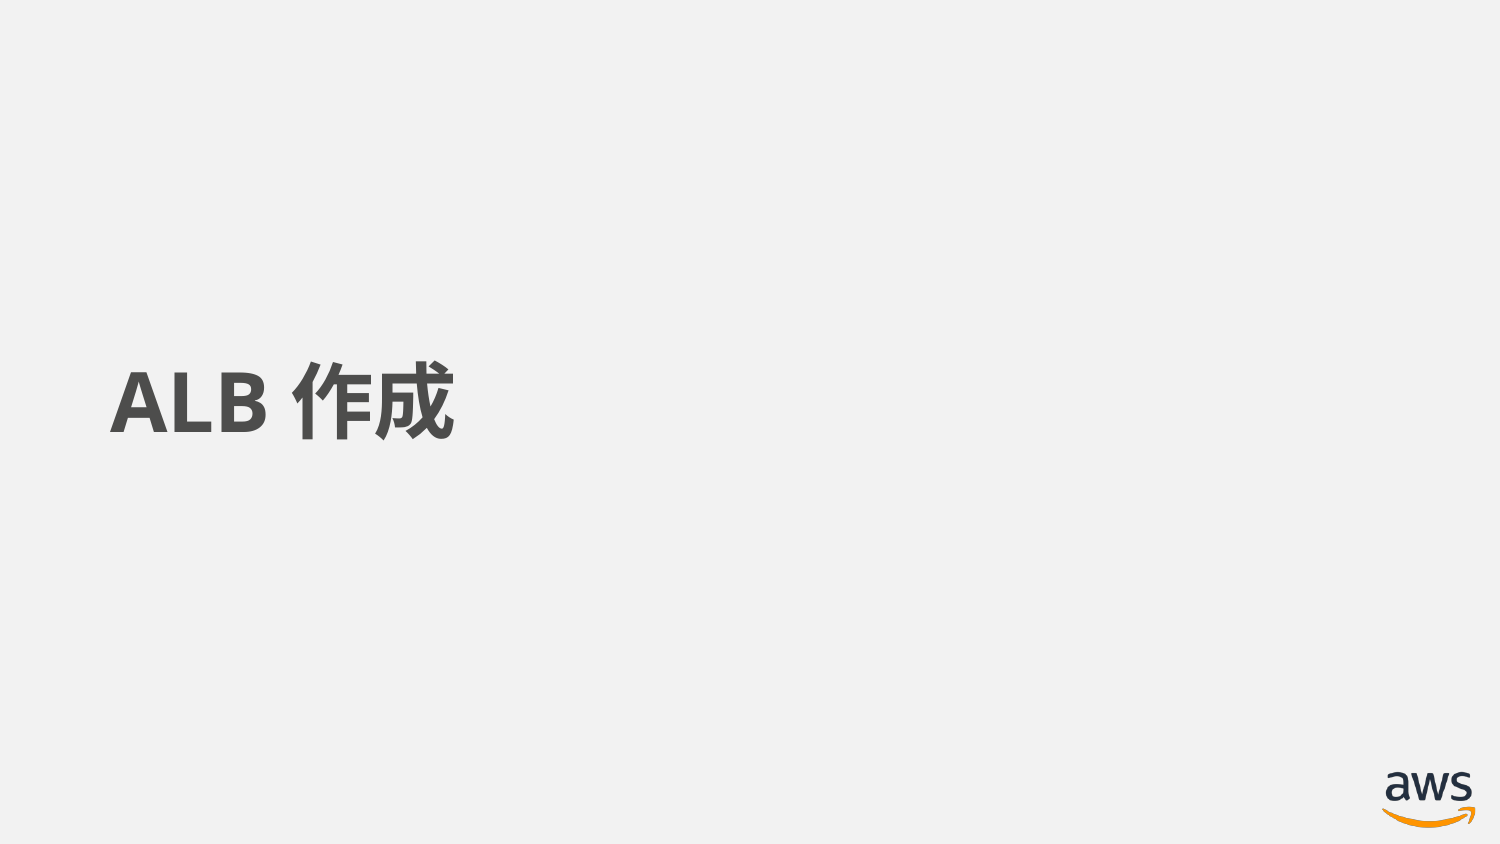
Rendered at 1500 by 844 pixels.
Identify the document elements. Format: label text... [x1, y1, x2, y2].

picture [1381, 771, 1476, 828]
title ALB作成 [65, 323, 1477, 476]
